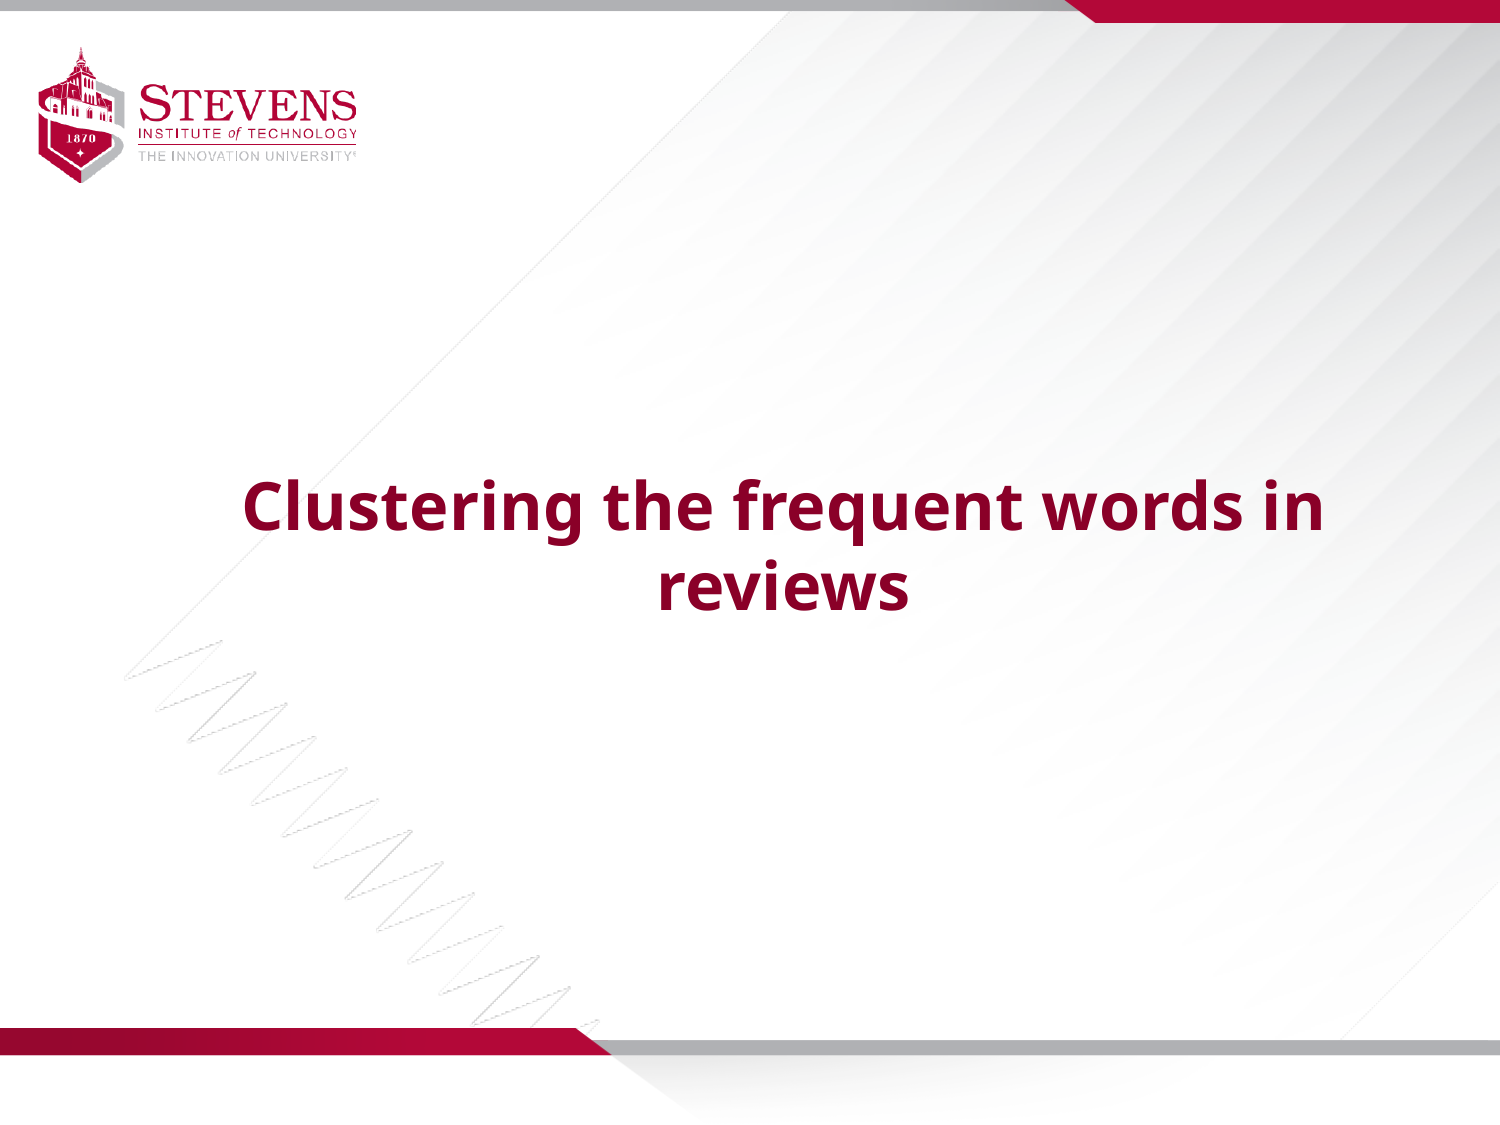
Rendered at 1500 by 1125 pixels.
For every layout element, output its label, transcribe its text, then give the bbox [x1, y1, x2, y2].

picture [0, 0, 1500, 1125]
list Clustering the frequent words in reviews [115, 456, 1453, 902]
